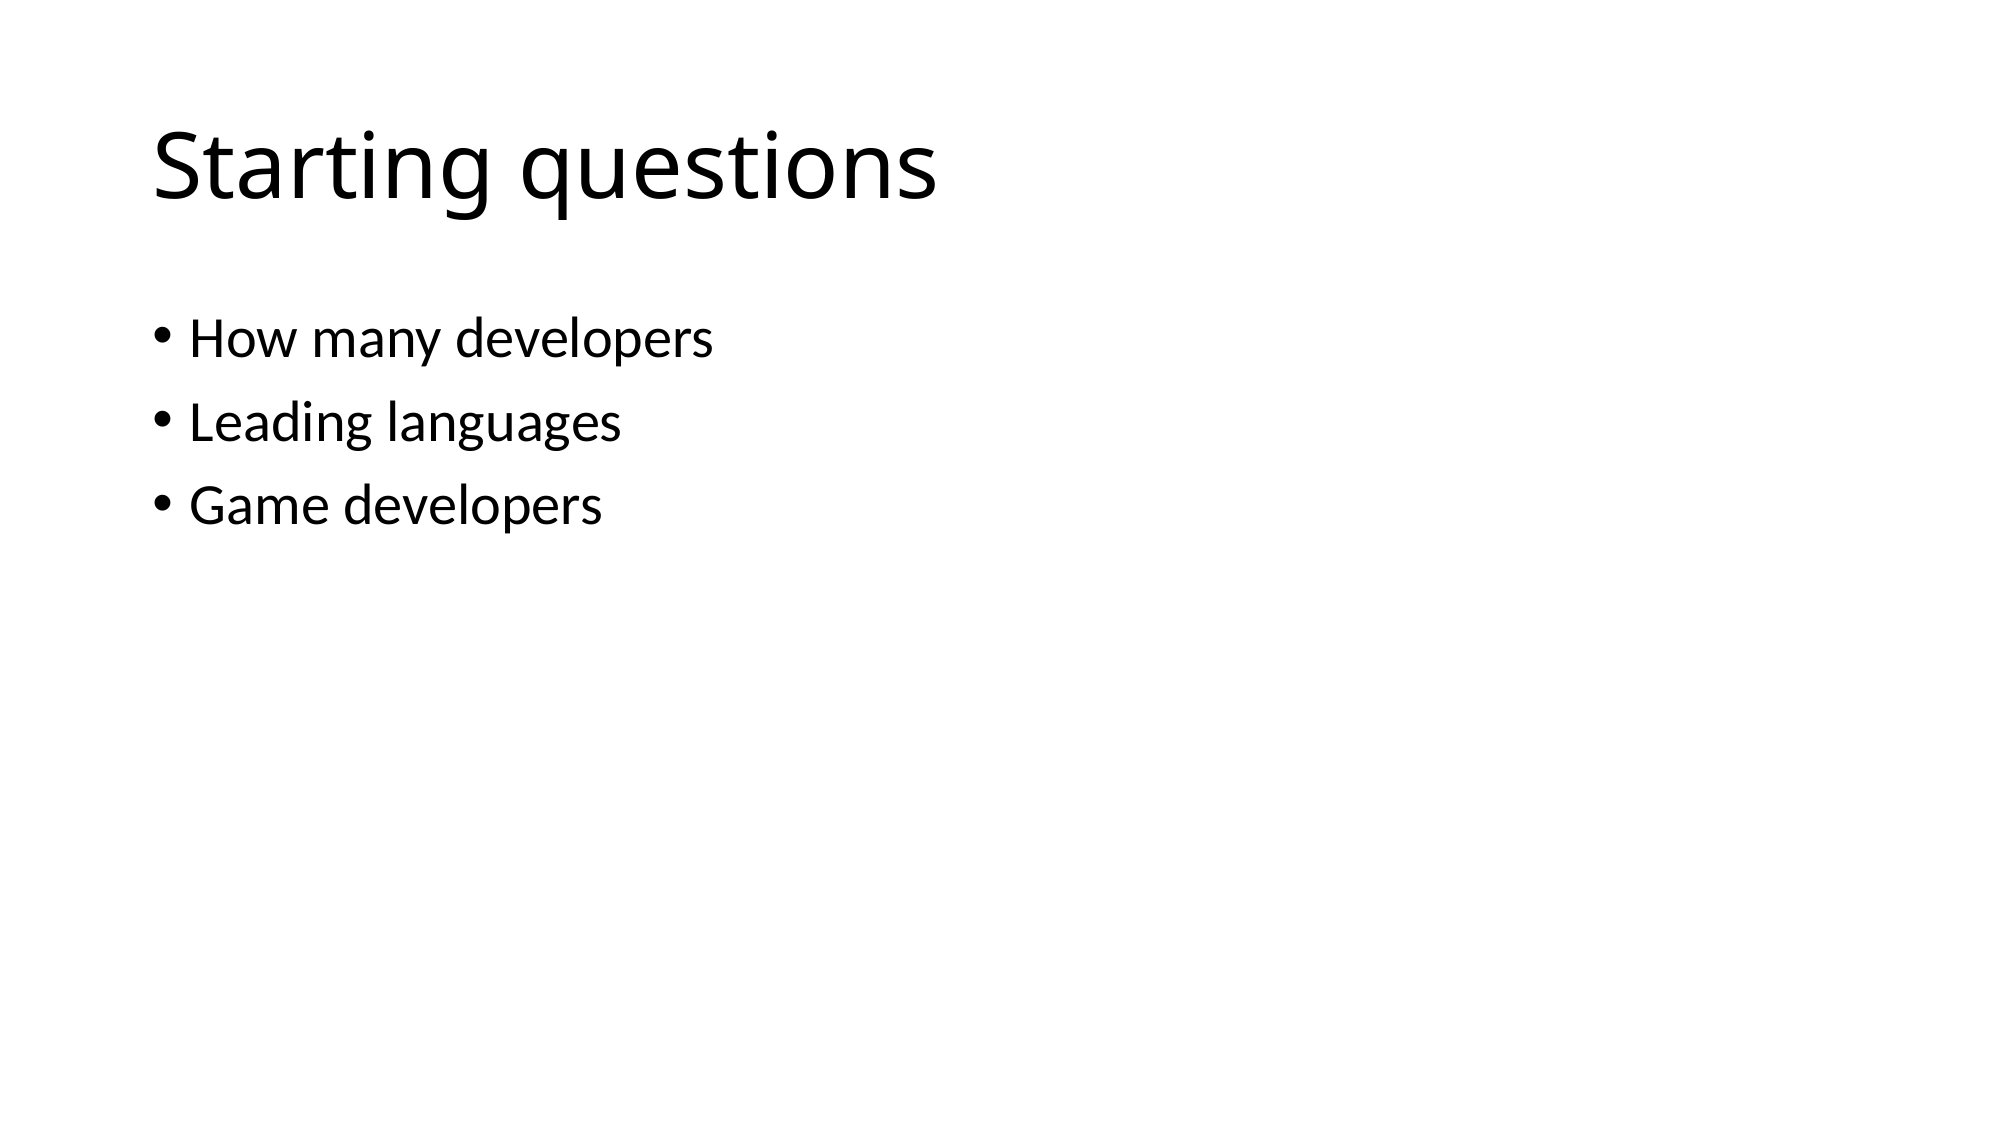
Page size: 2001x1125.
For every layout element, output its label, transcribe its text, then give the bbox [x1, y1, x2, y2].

title Starting questions [137, 59, 1863, 278]
list How many developers Leading languages Game developers [137, 299, 1863, 1014]
